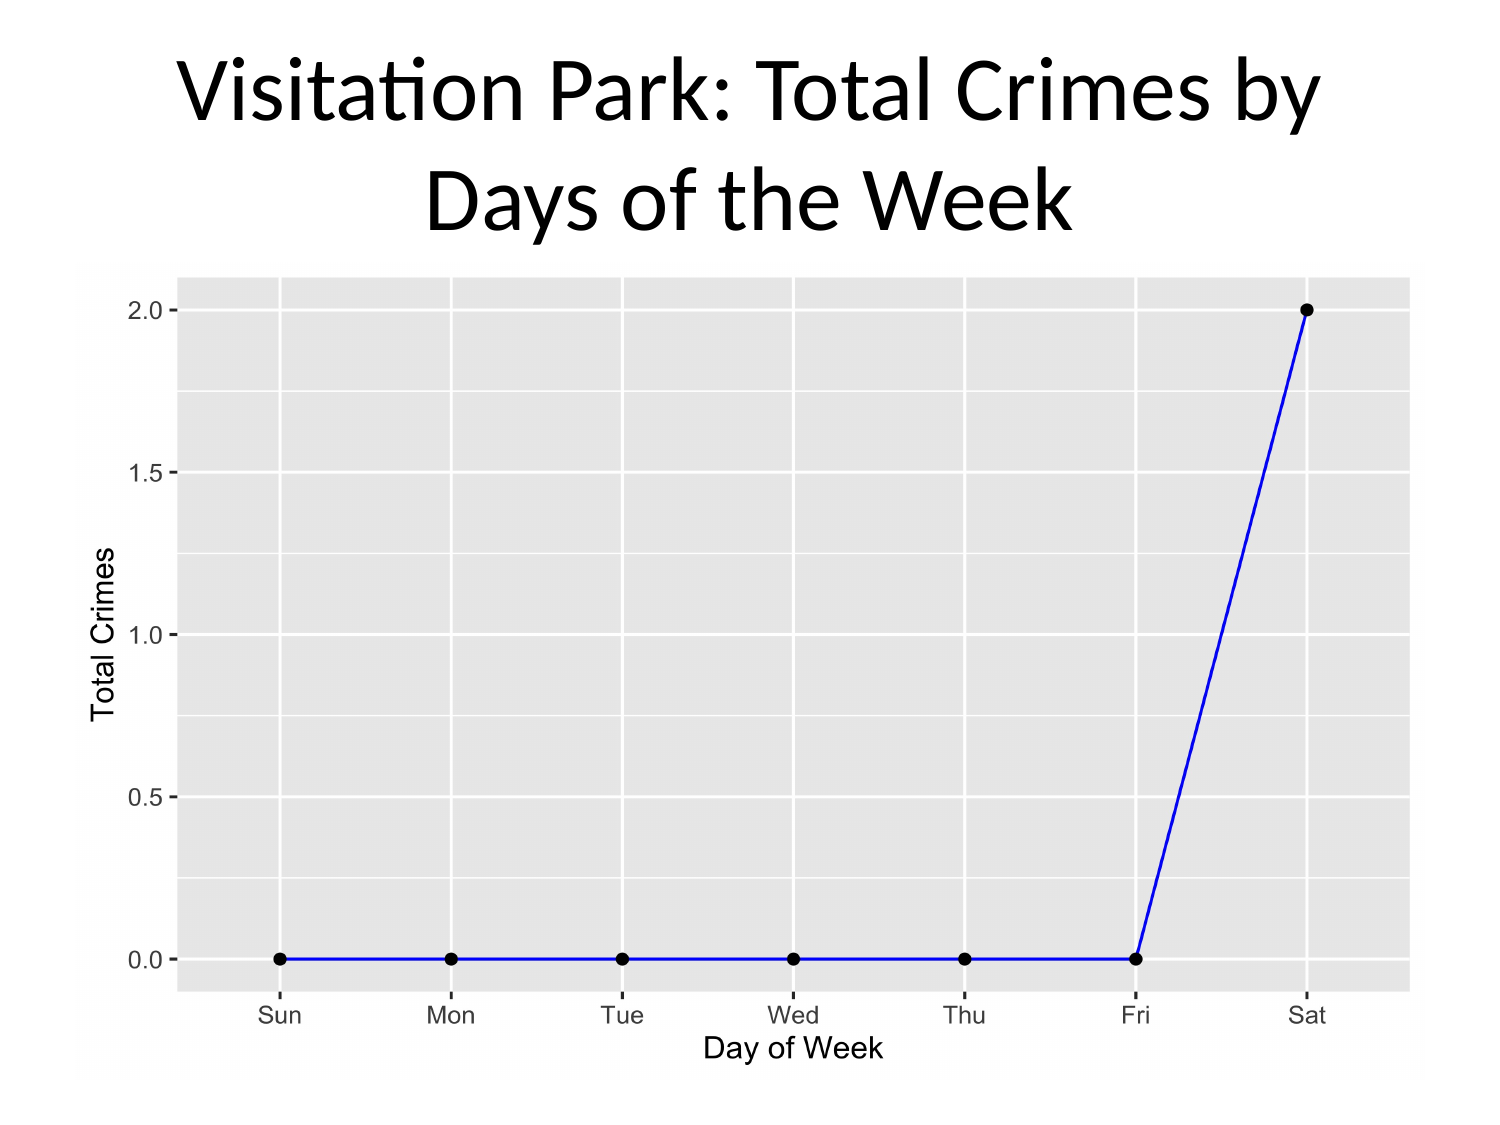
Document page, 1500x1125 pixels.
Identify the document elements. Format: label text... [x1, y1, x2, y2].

title Visitation Park: Total Crimes by Days of the Week [75, 45, 1425, 233]
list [74, 262, 1426, 1081]
